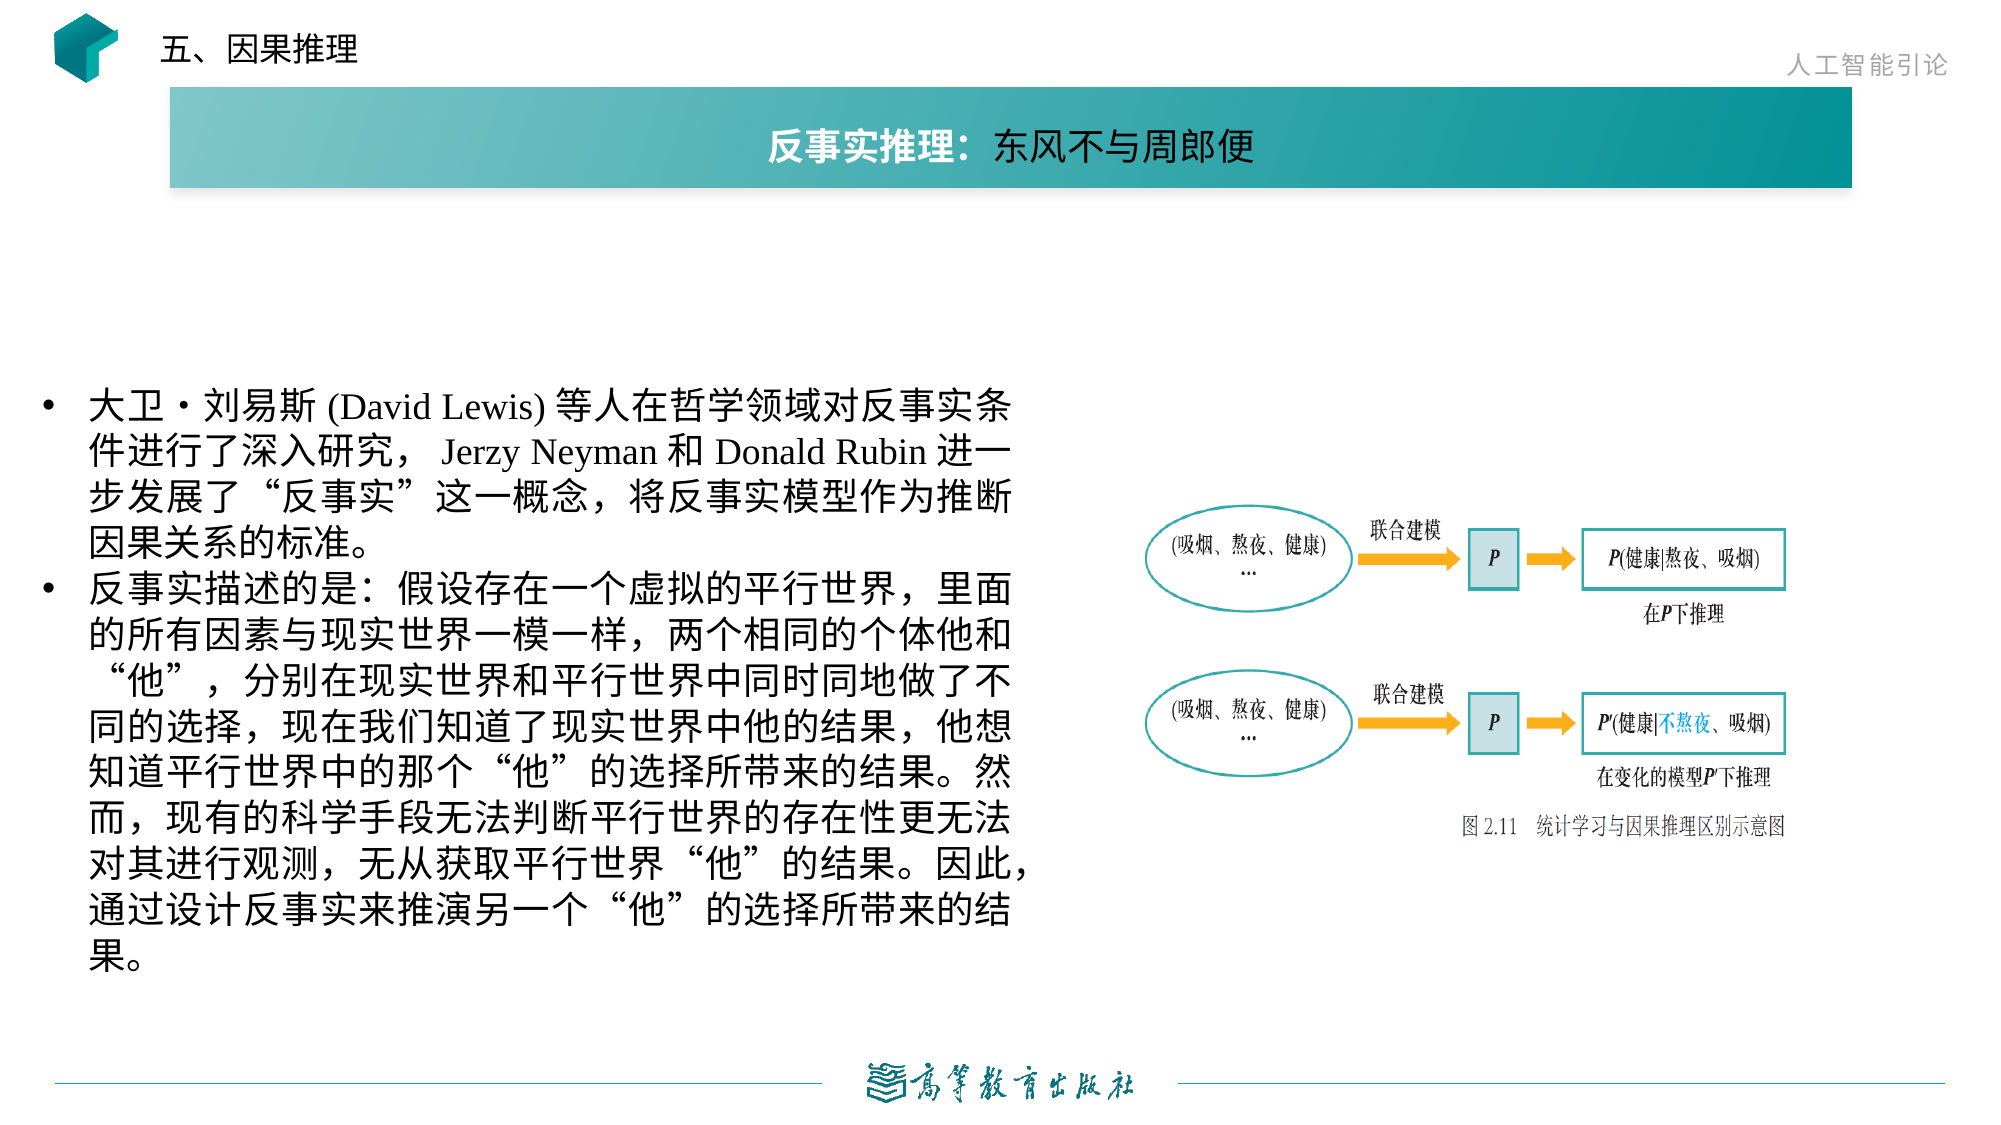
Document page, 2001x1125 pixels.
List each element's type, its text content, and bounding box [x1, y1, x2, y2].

picture [867, 1063, 1133, 1103]
text_box [169, 87, 1852, 188]
picture [1124, 455, 1830, 869]
text_box 五、因果推理 [144, 21, 375, 76]
text_box 反事实推理：东风不与周郎便 [302, 93, 1719, 176]
text_box 大卫•刘易斯(David Lewis)等人在哲学领域对反事实条件进行了深入研究，Jerzy Neyman和Donald Rubin进一步发展了“反事实”这一概念，将反事实模型作为推断因果关系的标准。 反事实描述的是：假设存在一个虚拟的平行世界，里面的所有因素与现实世界一模一样，两个相同的个体他和“他”，分别在现实世界和平行世界中同时同地做了不同的选择，现在我们知道了现实世界中他的结果，他想知道平行世界中的那个“他”的选择所带来的结果。然而，现有的科学手段无法判断平行世界的存在性更无法对其进行观测，无从获取平行世界“他”的结果。因此，通过设计反事实来推演另一个“他”的选择所带来的结果。 [27, 373, 1028, 984]
